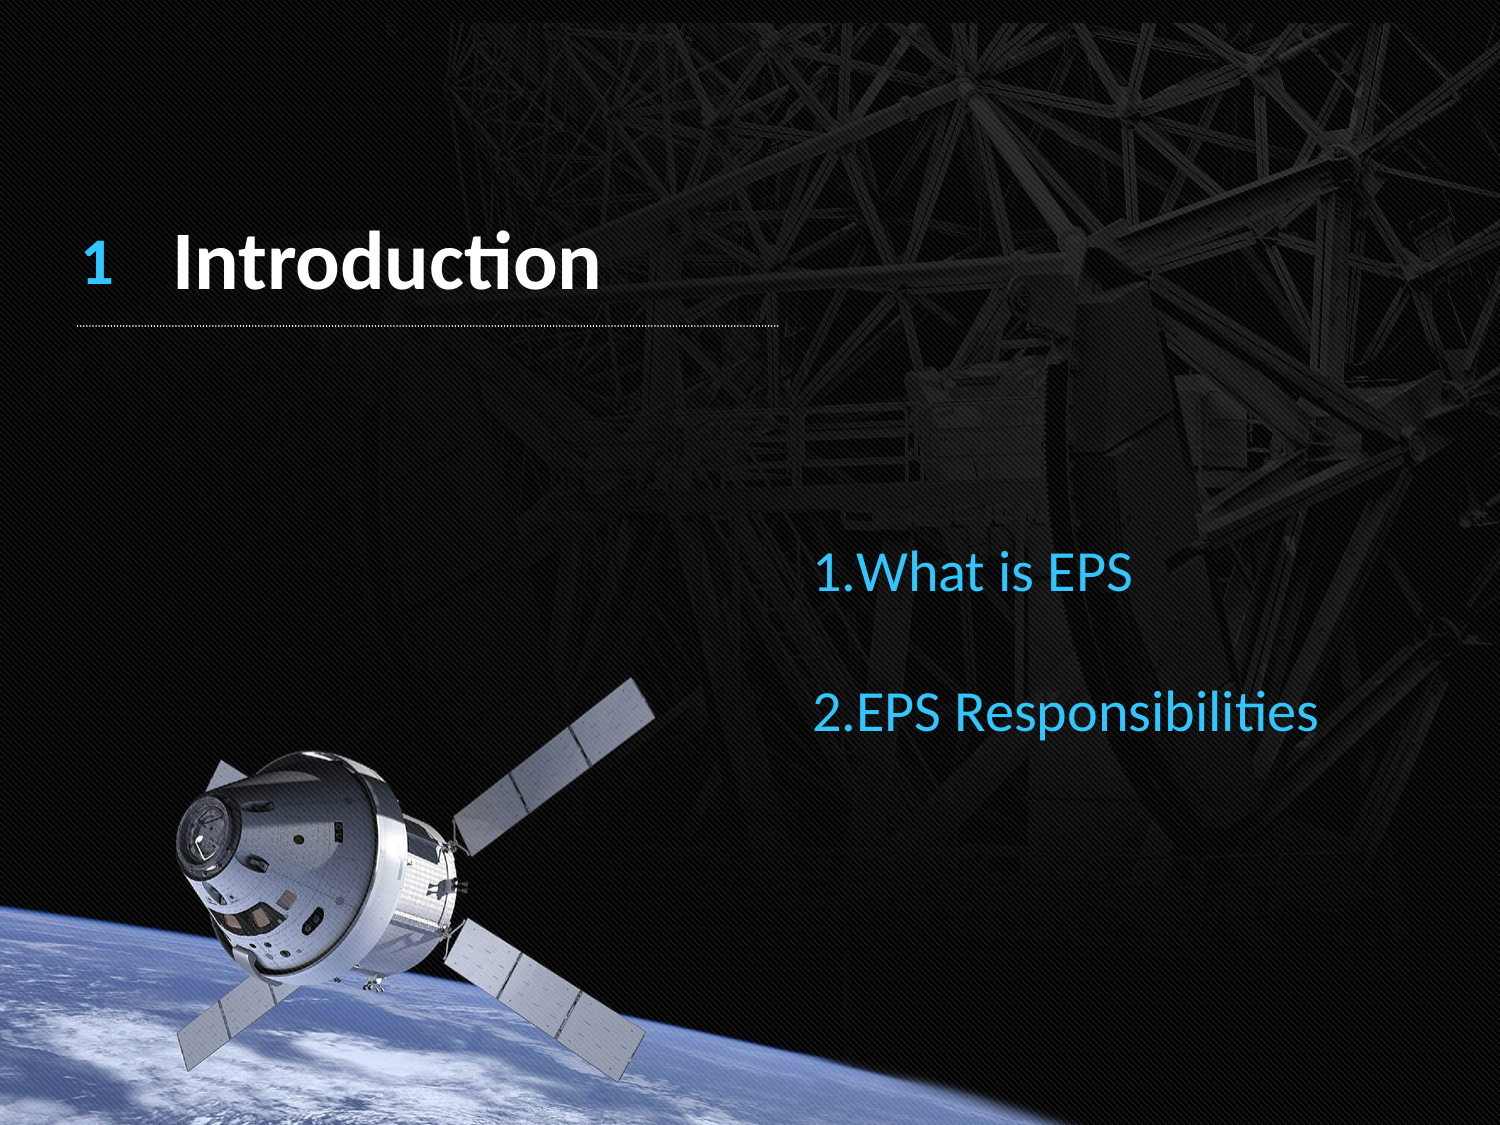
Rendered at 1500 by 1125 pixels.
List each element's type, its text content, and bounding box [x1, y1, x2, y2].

text_box What is EPS EPS Responsibilities [797, 456, 1379, 752]
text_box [64, 197, 701, 315]
picture [0, 0, 1500, 1125]
